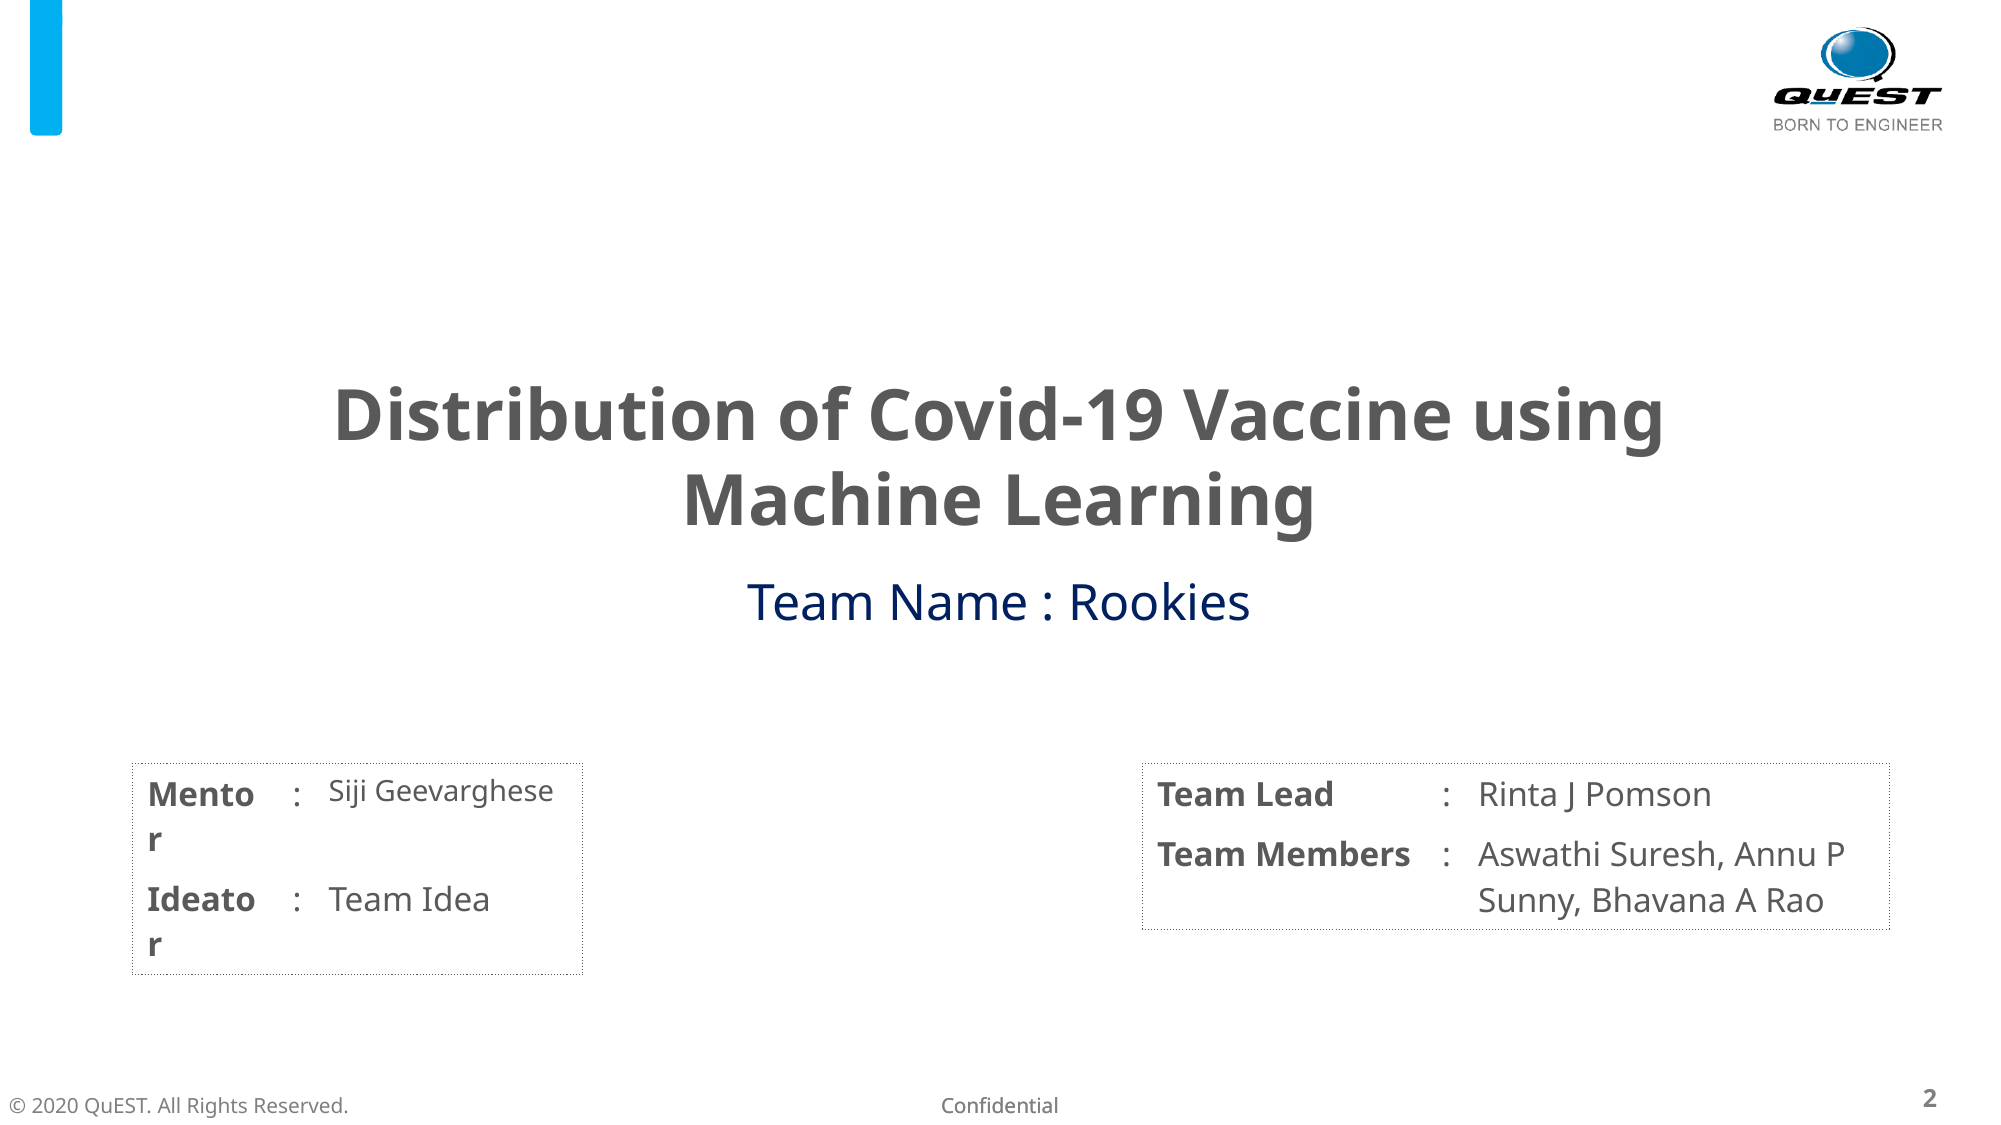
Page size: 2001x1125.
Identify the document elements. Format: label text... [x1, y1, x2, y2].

table_cell Ideator [132, 869, 278, 974]
table_header Rinta J Pomson [1463, 763, 1889, 824]
table_header : [1427, 763, 1463, 824]
table_cell : [1427, 824, 1463, 929]
table_header Team Lead [1142, 763, 1427, 824]
list Team Name : Rookies [213, 562, 1787, 660]
table_cell Team Idea [314, 869, 582, 974]
table_header Mentor [132, 763, 278, 869]
table_cell Team Members [1142, 824, 1427, 929]
table_cell Aswathi Suresh, Annu P Sunny, Bhavana A Rao [1463, 824, 1889, 929]
picture [1757, 10, 1959, 147]
table_cell : [278, 869, 314, 974]
table_header Siji Geevarghese [314, 763, 582, 869]
table_header : [278, 763, 314, 869]
list Distribution of Covid-19 Vaccine using Machine Learning [213, 361, 1787, 541]
